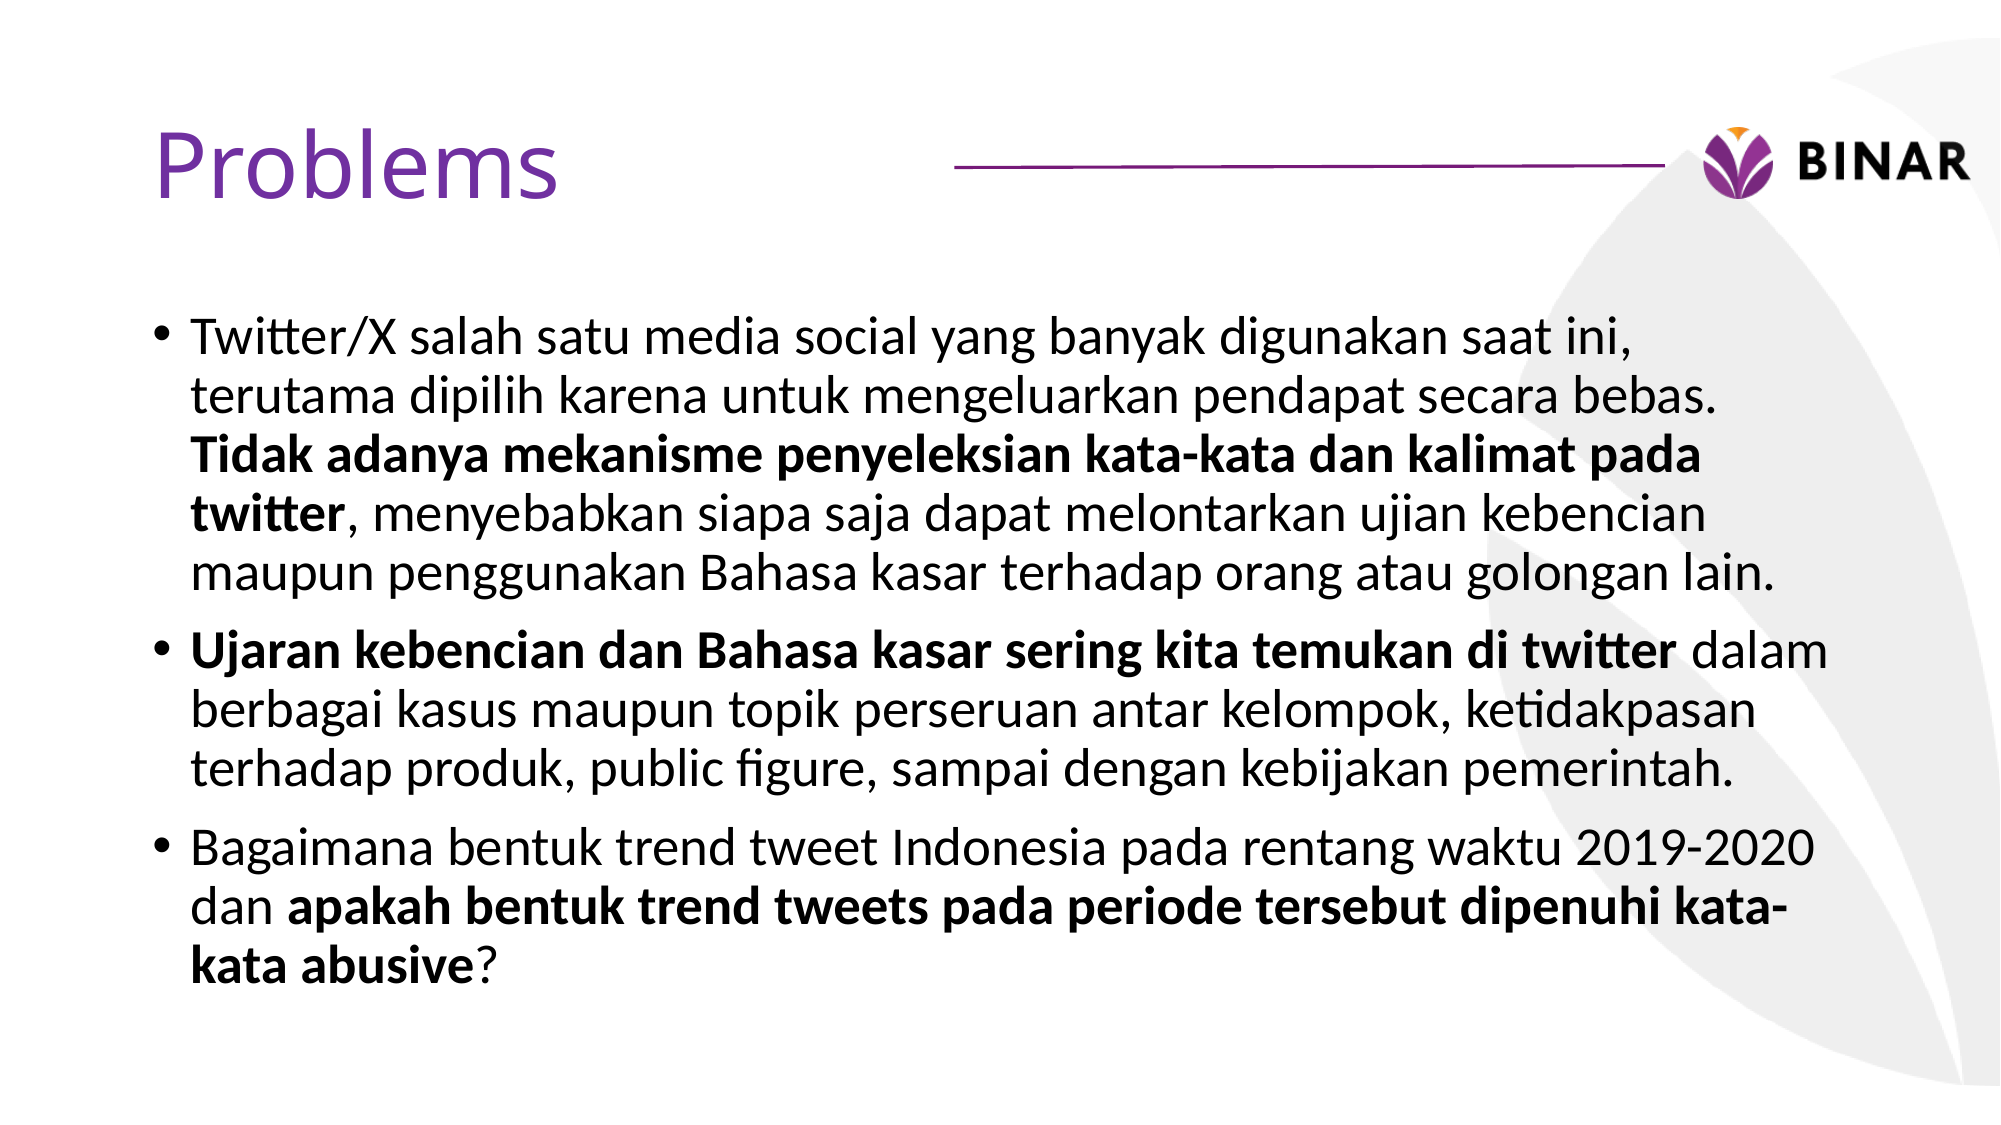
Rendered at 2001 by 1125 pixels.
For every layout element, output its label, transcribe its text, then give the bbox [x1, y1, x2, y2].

title Problems [137, 59, 1486, 278]
picture [1486, 38, 2000, 1087]
list Twitter/X salah satu media social yang banyak digunakan saat ini, terutama dipilih karena untuk mengeluarkan pendapat secara bebas. Tidak adanya mekanisme penyeleksian kata-kata dan kalimat pada twitter, menyebabkan siapa saja dapat melontarkan ujian kebencian maupun penggunakan Bahasa kasar terhadap orang atau golongan lain. Ujaran kebencian dan Bahasa kasar sering kita temukan di twitter dalam berbagai kasus maupun topik perseruan antar kelompok, ketidakpasan terhadap produk, public figure, sampai dengan kebijakan pemerintah. Bagaimana bentuk trend tweet Indonesia pada rentang waktu 2019-2020 dan apakah bentuk trend tweets pada periode tersebut dipenuhi kata-kata abusive? [137, 299, 1486, 1014]
